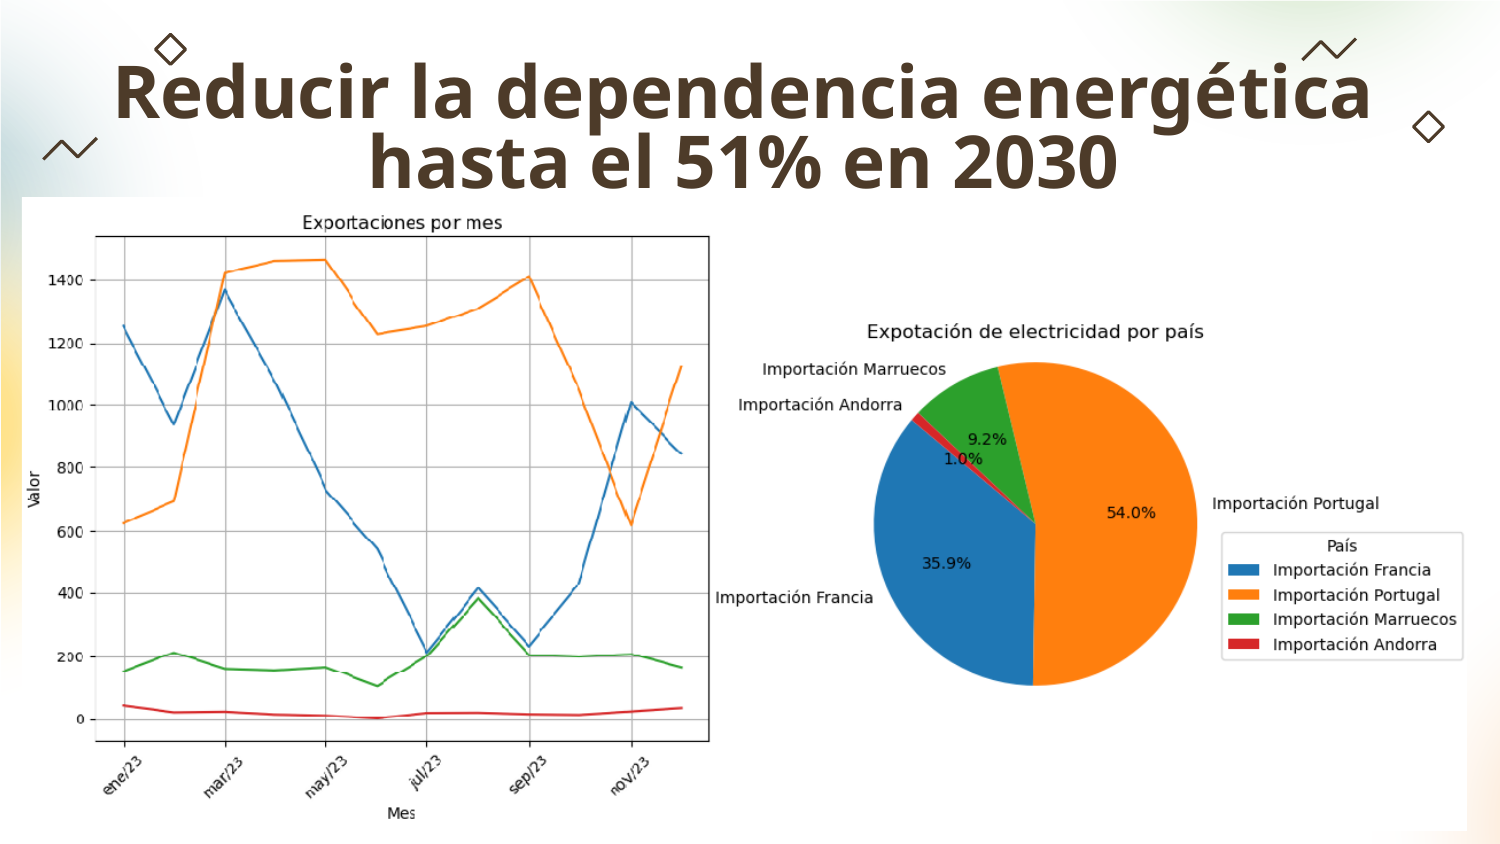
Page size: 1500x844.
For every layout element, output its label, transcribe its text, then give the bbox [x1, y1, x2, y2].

picture [21, 197, 1468, 831]
text_box Reducir la dependencia energética hasta el 51% en 2030 [48, 47, 1439, 195]
